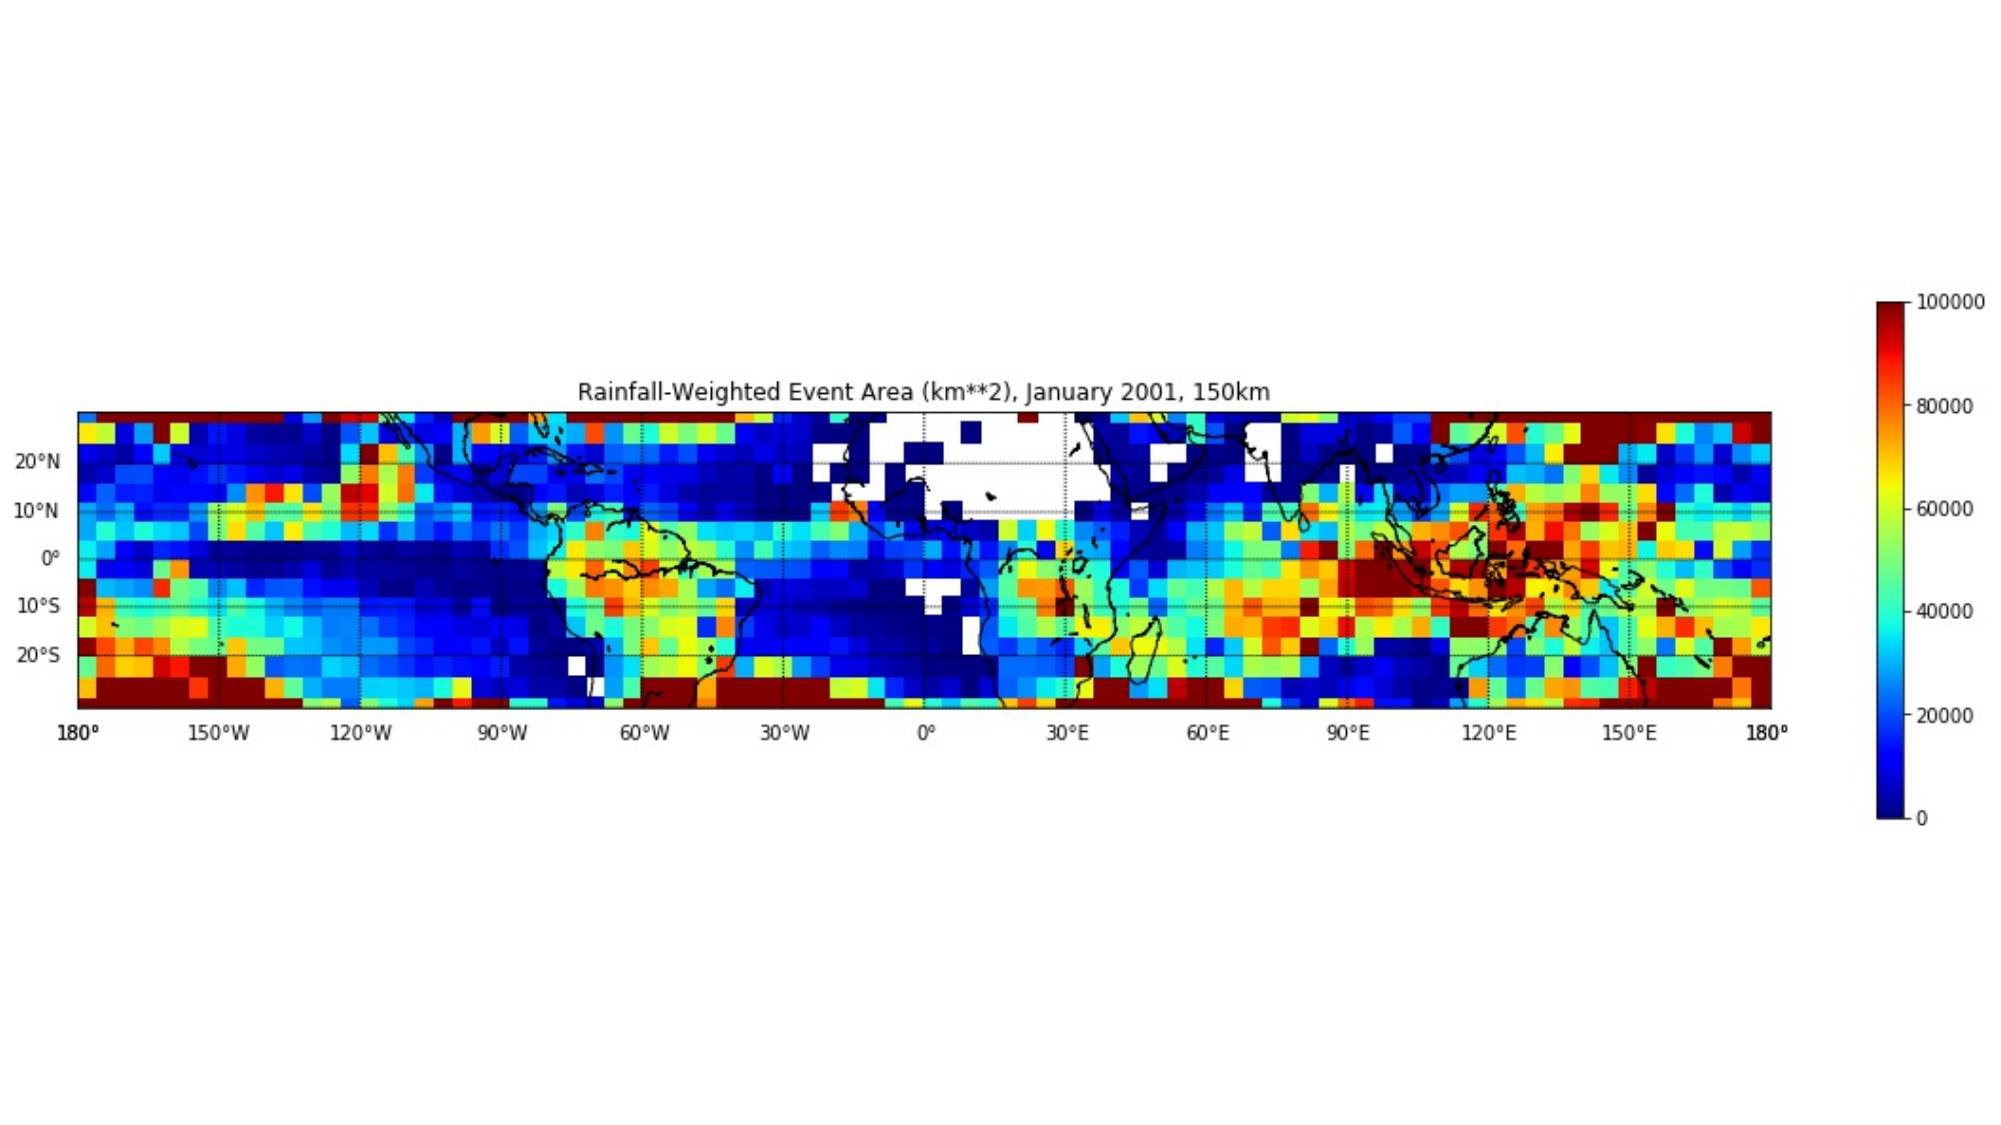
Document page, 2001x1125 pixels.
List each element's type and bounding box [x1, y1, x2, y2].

picture [0, 281, 2000, 843]
